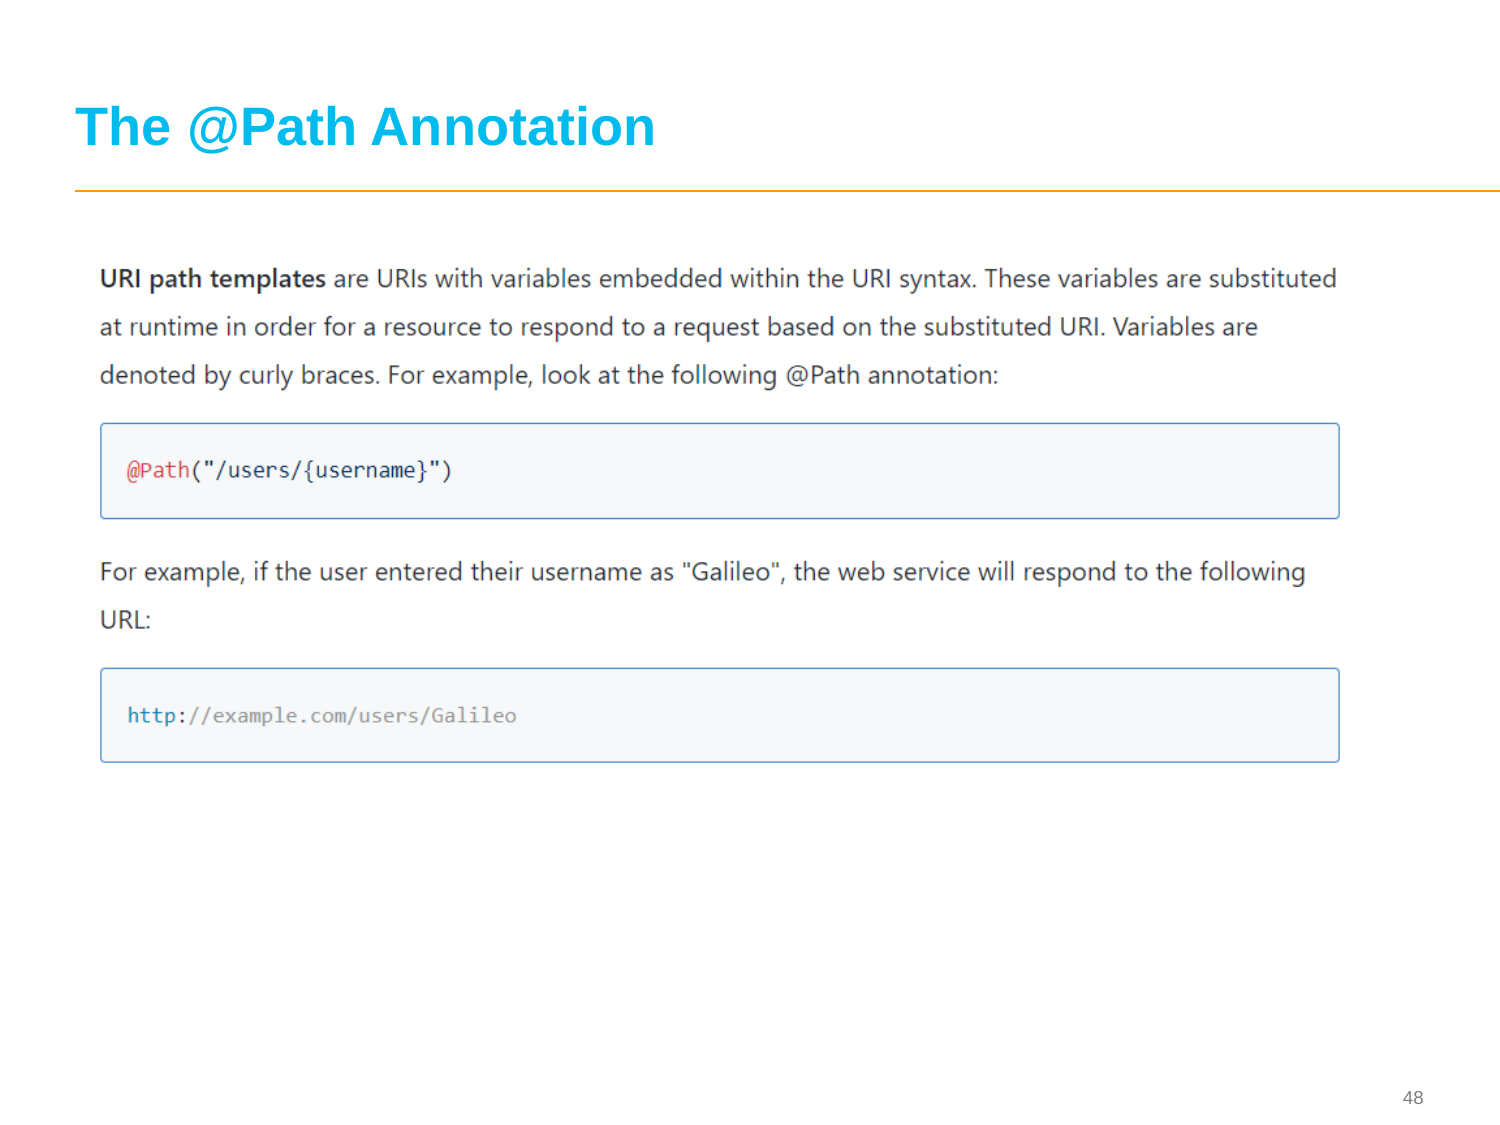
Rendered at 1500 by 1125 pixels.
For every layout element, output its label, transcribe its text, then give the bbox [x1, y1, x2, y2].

picture [24, 224, 1484, 788]
title The @Path Annotation [75, 27, 1422, 157]
